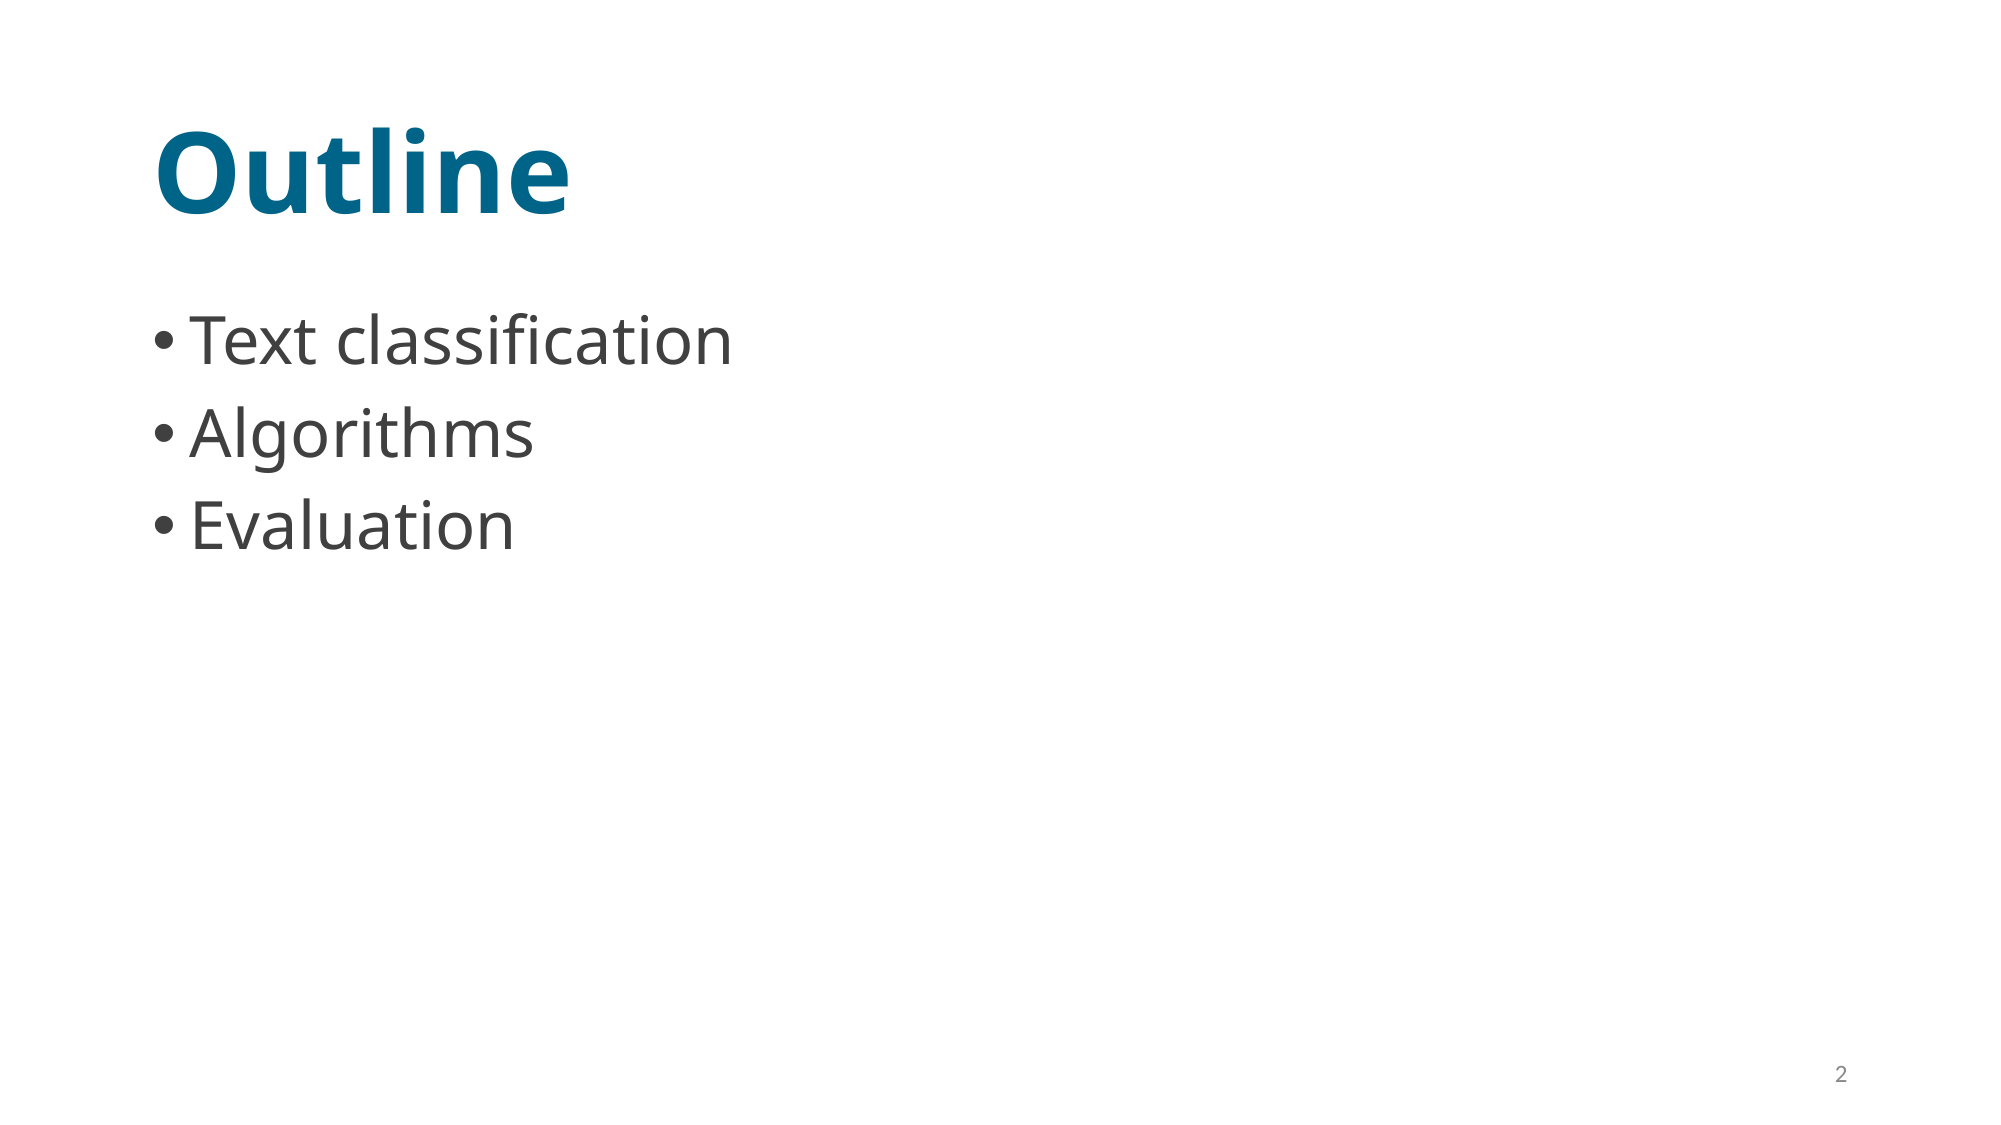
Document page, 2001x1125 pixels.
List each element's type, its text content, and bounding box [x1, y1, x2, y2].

slide_number 2 [1412, 1042, 1863, 1103]
title Outline [137, 59, 1863, 278]
list Text classification Algorithms Evaluation [137, 299, 1863, 1066]
